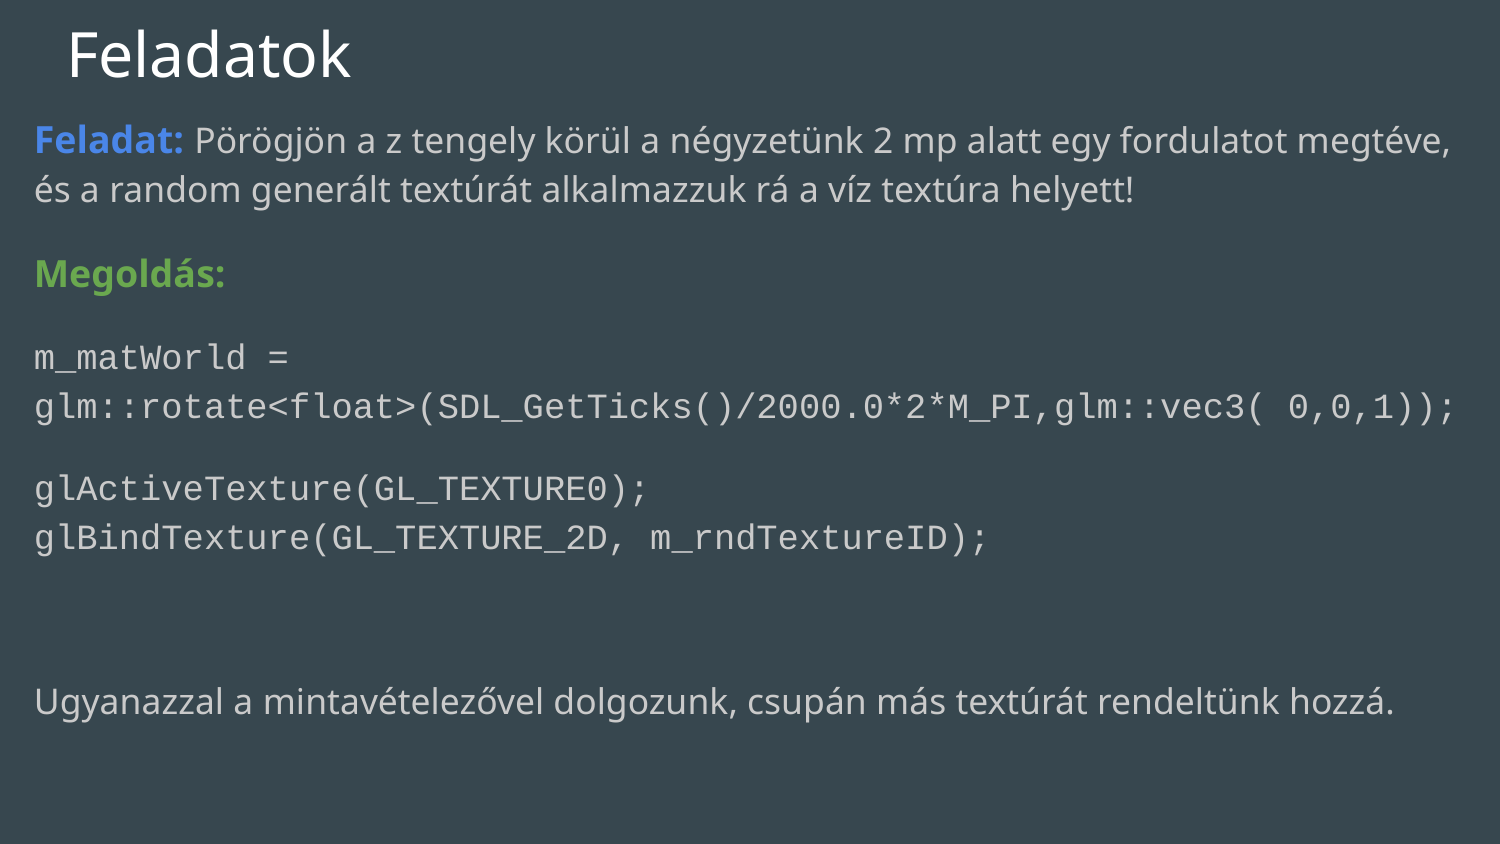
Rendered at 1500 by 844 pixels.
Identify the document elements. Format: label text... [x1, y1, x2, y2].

list Feladat: Pörögjön a z tengely körül a négyzetünk 2 mp alatt egy fordulatot megtéve, és a random generált textúrát alkalmazzuk rá a víz textúra helyett! Megoldás: m_matWorld = glm::rotate<float>(SDL_GetTicks()/2000.0*2*M_PI,glm::vec3( 0,0,1)); glActiveTexture(GL_TEXTURE0); glBindTexture(GL_TEXTURE_2D, m_rndTextureID); Ugyanazzal a mintavételezővel dolgozunk, csupán más textúrát rendeltünk hozzá. A” [19, 93, 1491, 830]
title Feladatok [51, 0, 1449, 93]
